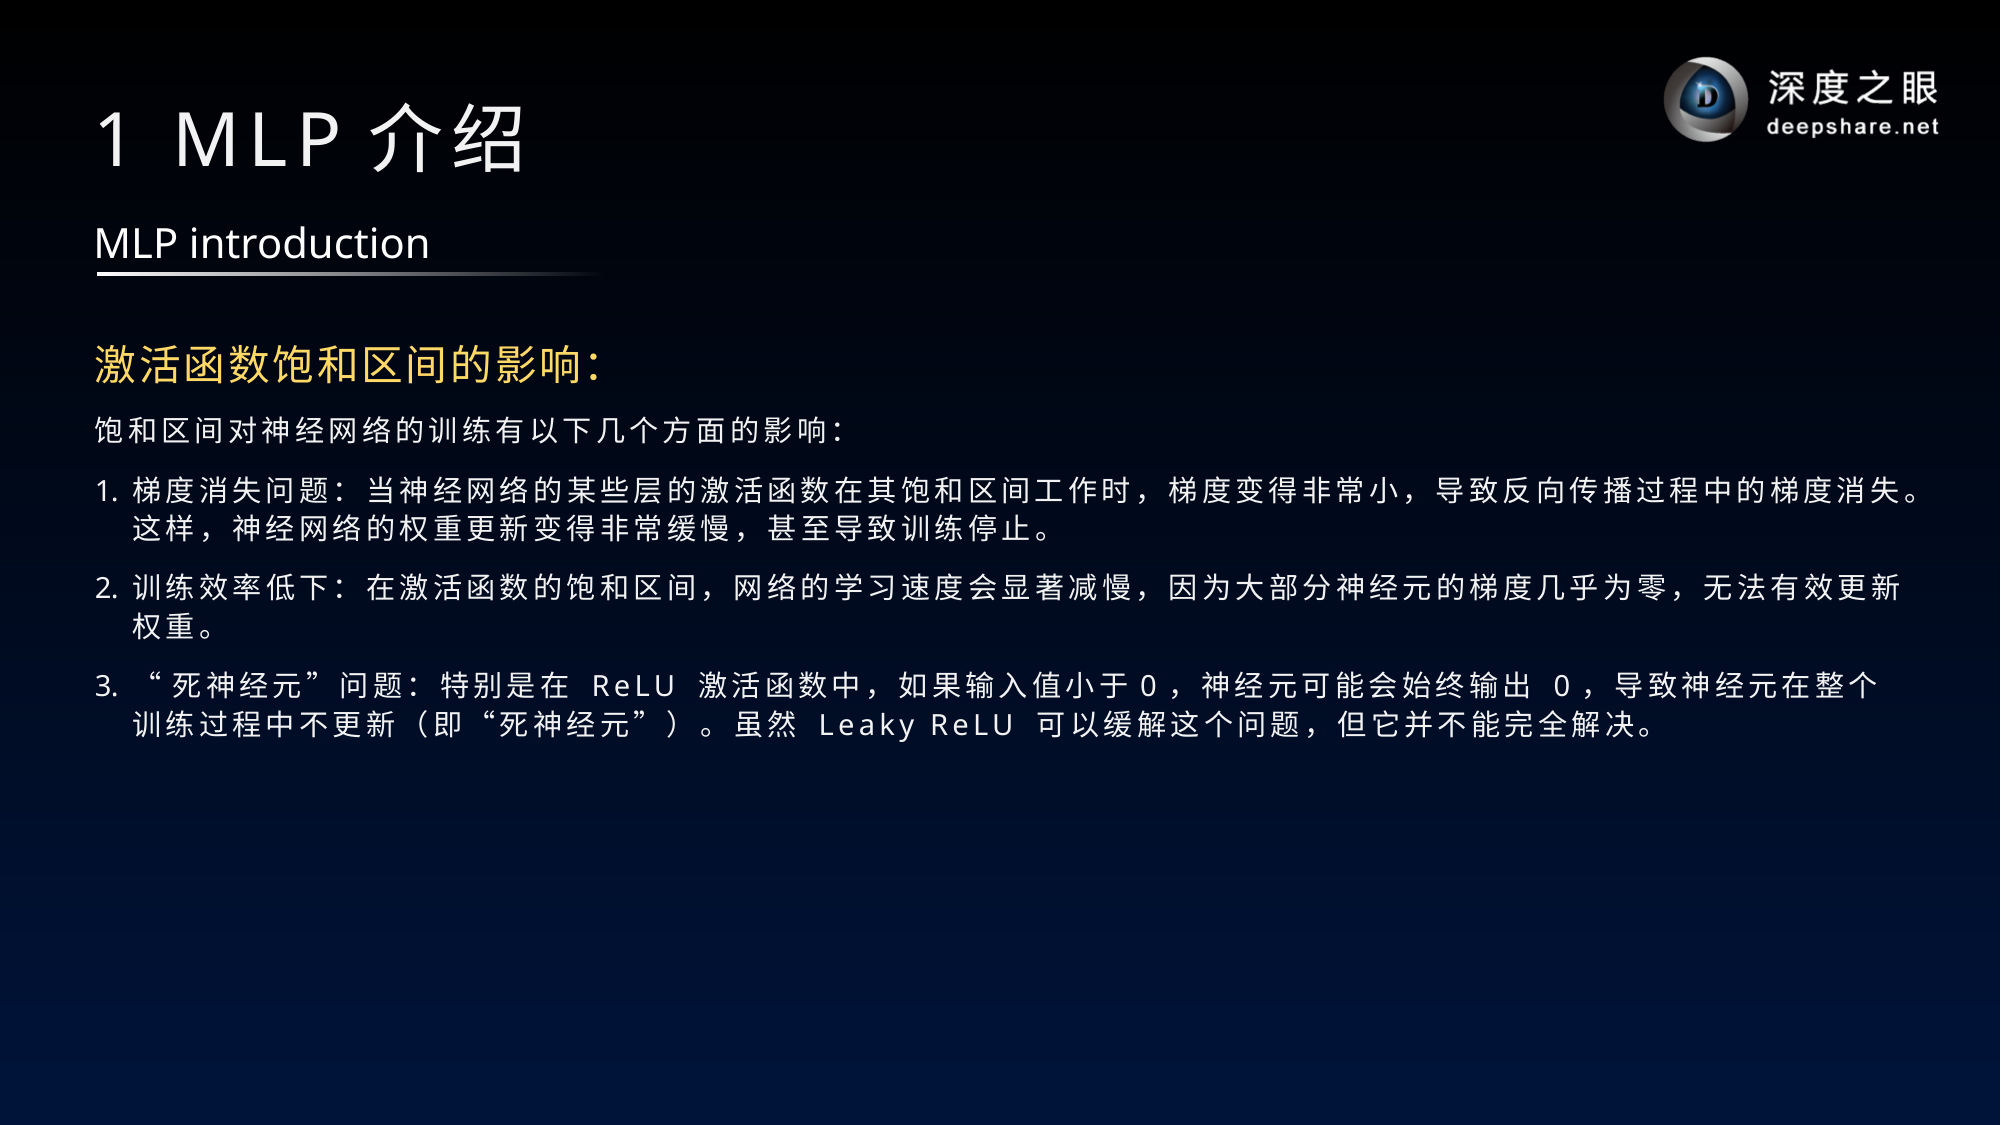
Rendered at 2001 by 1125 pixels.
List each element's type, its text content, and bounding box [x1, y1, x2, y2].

picture [1644, 37, 1945, 163]
subtitle MLP introduction [78, 209, 813, 270]
list 激活函数饱和区间的影响： 饱和区间对神经网络的训练有以下几个方面的影响： 梯度消失问题：当神经网络的某些层的激活函数在其饱和区间工作时，梯度变得非常小，导致反向传播过程中的梯度消失。这样，神经网络的权重更新变得非常缓慢，甚至导致训练停止。 训练效率低下：在激活函数的饱和区间，网络的学习速度会显著减慢，因为大部分神经元的梯度几乎为零，无法有效更新权重。 “死神经元”问题：特别是在 ReLU 激活函数中，如果输入值小于0，神经元可能会始终输出 0，导致神经元在整个训练过程中不更新（即“死神经元”）。虽然 Leaky ReLU 可以缓解这个问题，但它并不能完全解决。 [80, 325, 1923, 930]
title 1 MLP介绍 [78, 94, 1192, 192]
